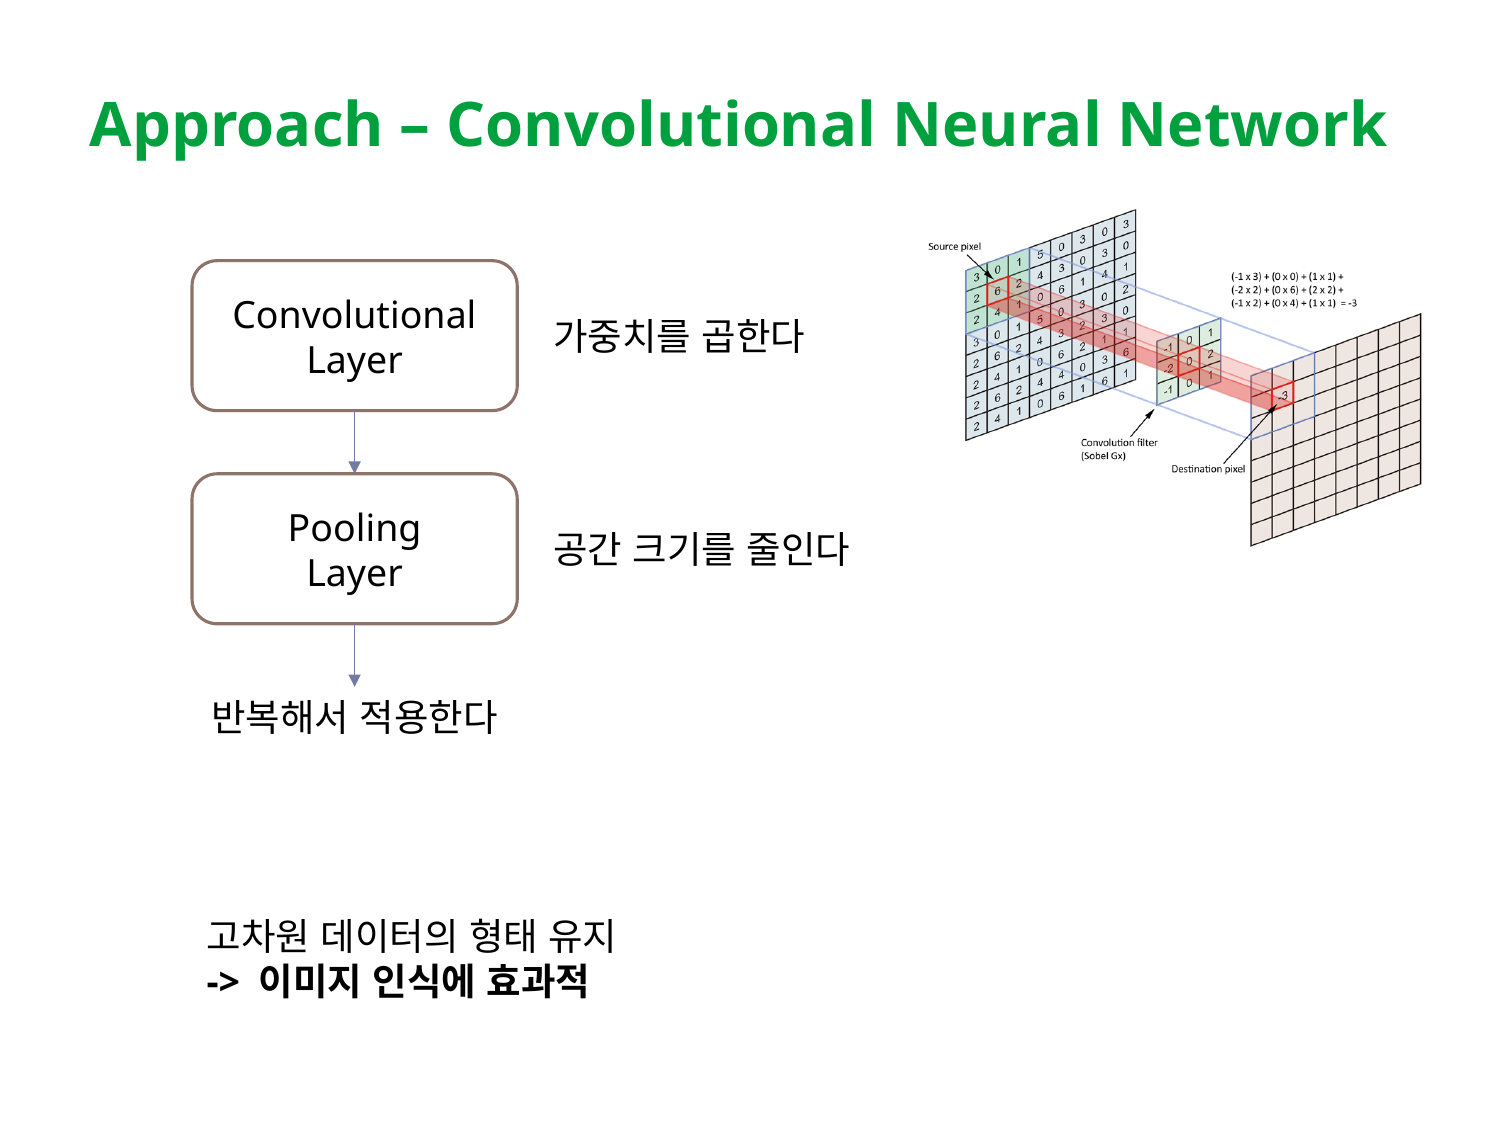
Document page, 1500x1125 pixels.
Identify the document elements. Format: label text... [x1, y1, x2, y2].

text_box 반복해서 적용한다 [186, 686, 523, 747]
text_box 고차원 데이터의 형태 유지 -> 이미지 인식에 효과적 [192, 906, 979, 1011]
text_box Pooling Layer [190, 472, 519, 626]
text_box Convolutional Layer [190, 259, 519, 413]
text_box 공간 크기를 줄인다 [538, 518, 902, 579]
title Approach – Convolutional Neural Network [75, 60, 1425, 167]
picture [922, 203, 1426, 549]
text_box 가중치를 곱한다 [538, 305, 902, 366]
